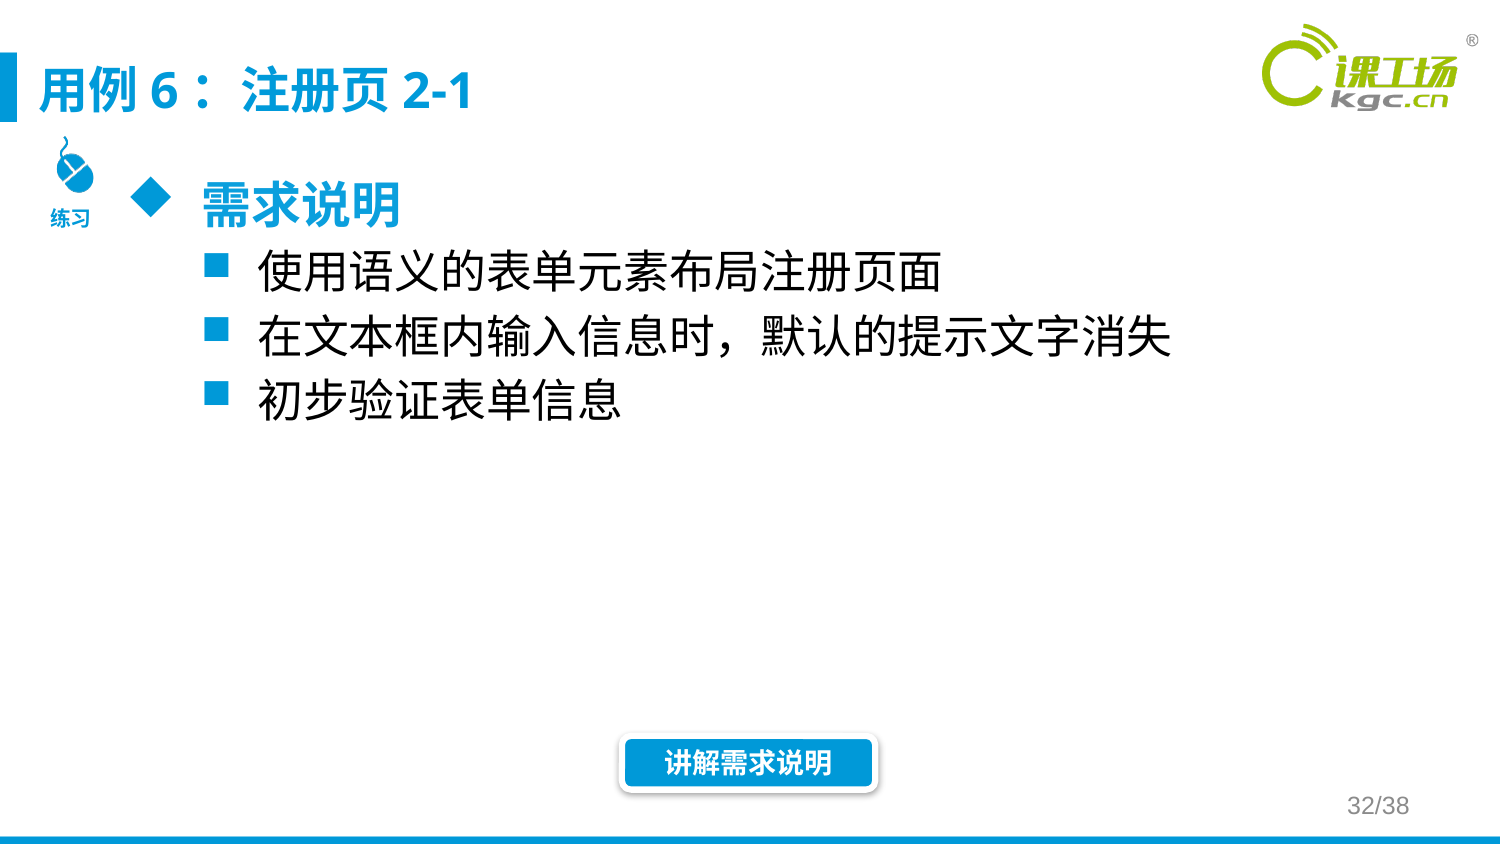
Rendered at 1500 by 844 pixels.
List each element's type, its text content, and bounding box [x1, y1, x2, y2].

slide_number 32/38 [1074, 782, 1425, 828]
title 用例6：注册页2-1 [37, 33, 1390, 151]
picture [0, 0, 1500, 836]
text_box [34, 134, 108, 239]
text_box 讲解需求说明 [618, 732, 879, 793]
list 需求说明 使用语义的表单元素布局注册页面 在文本框内输入信息时，默认的提示文字消失 初步验证表单信息 [110, 166, 1385, 724]
